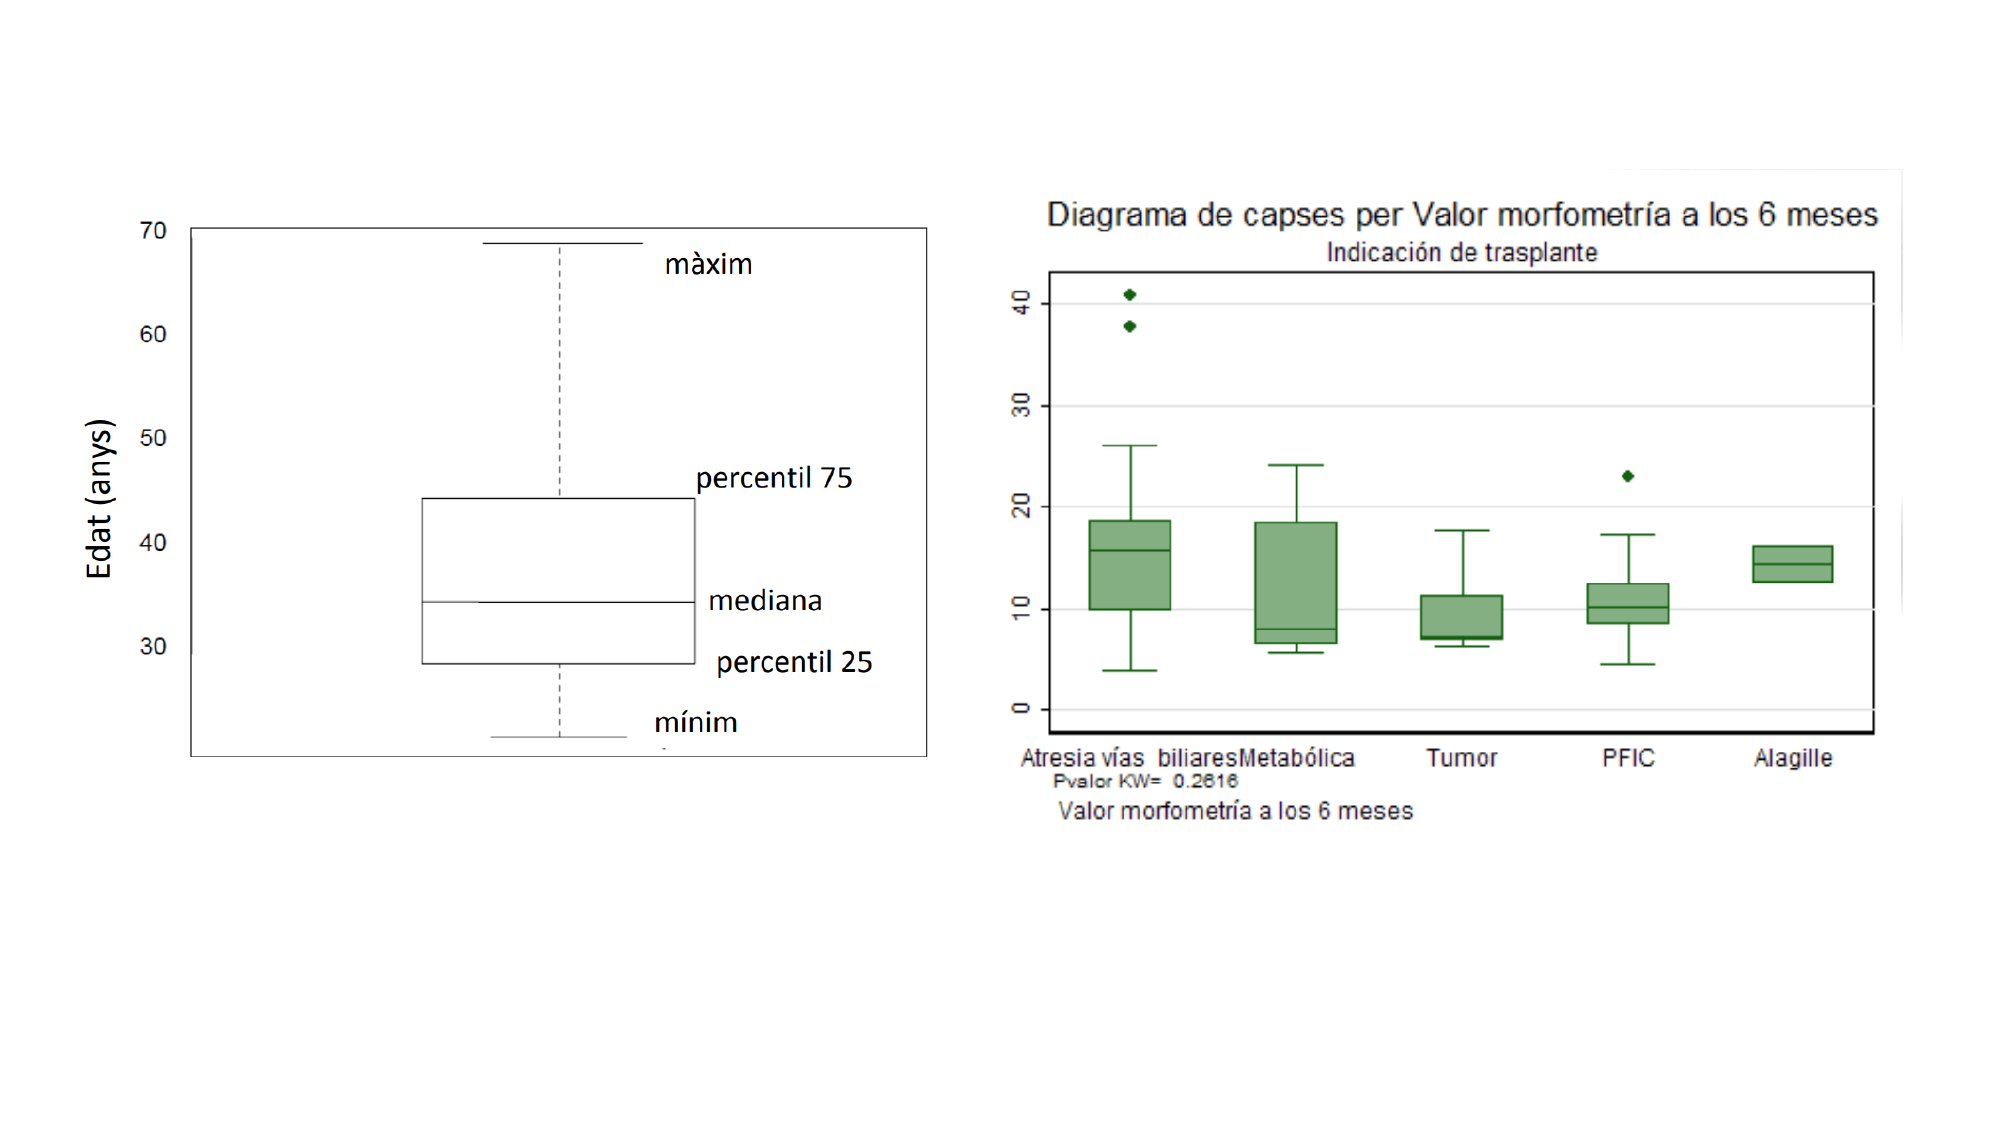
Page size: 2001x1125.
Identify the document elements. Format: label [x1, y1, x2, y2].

picture [60, 213, 928, 763]
picture [999, 169, 1903, 829]
